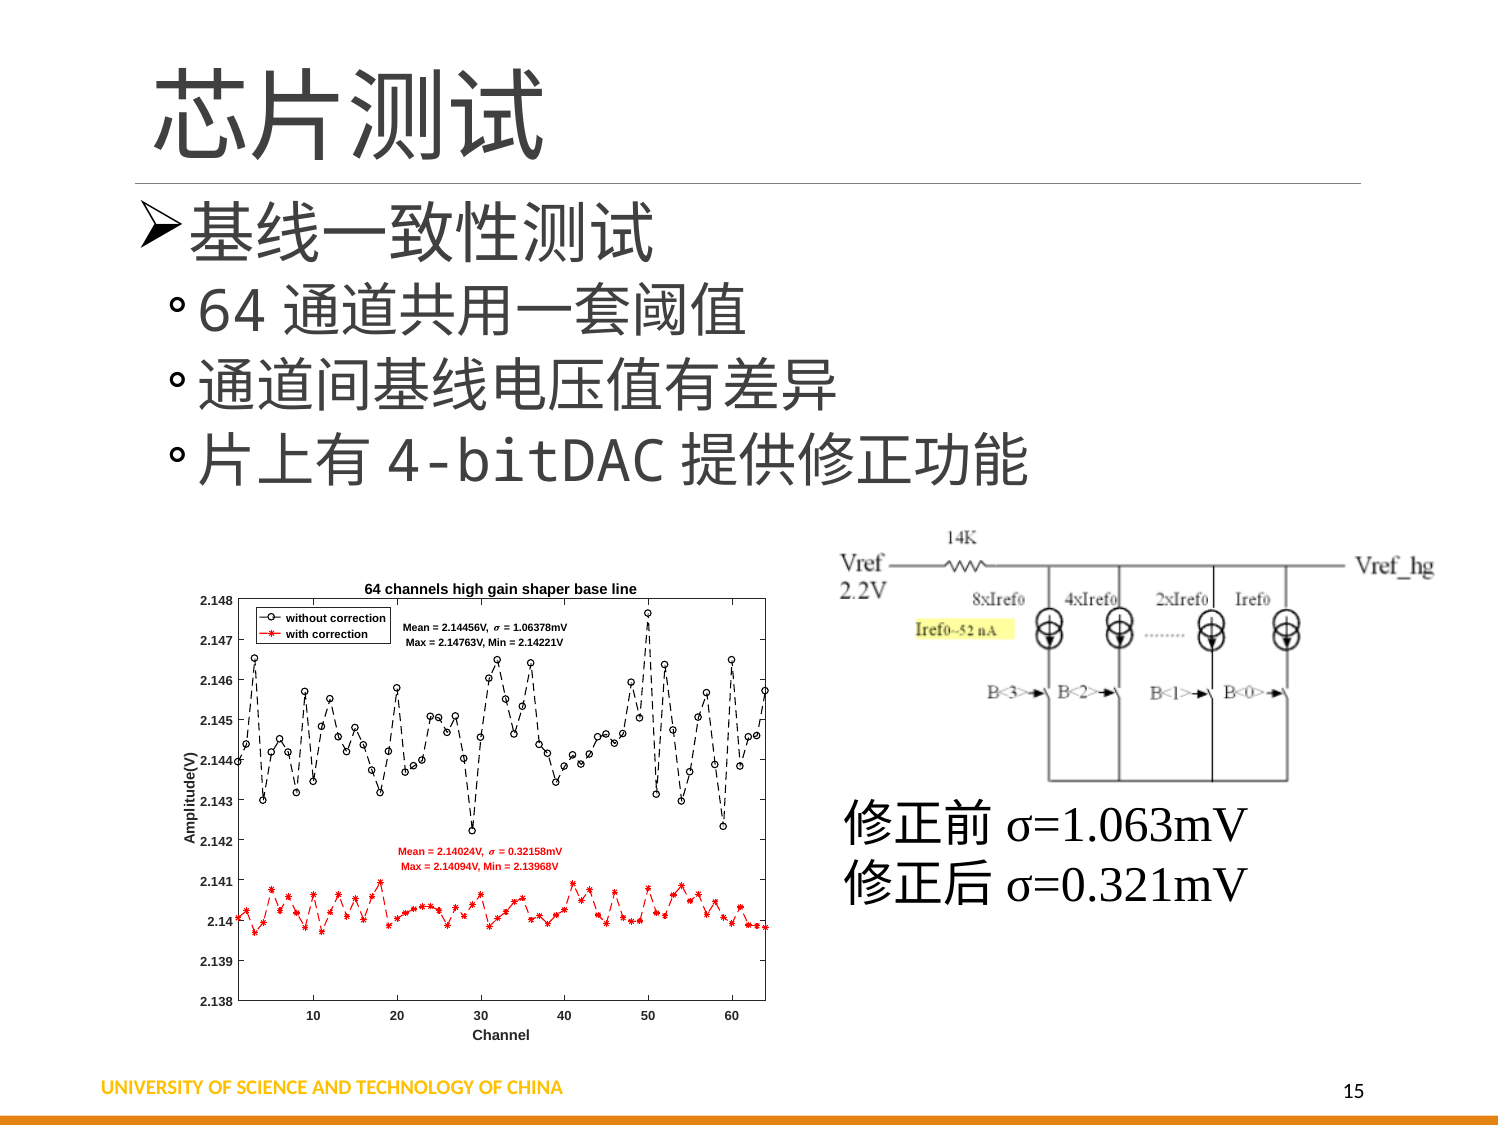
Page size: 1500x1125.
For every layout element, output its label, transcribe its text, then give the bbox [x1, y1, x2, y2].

picture [149, 527, 1440, 1054]
list 基线一致性测试 64通道共用一套阈值 通道间基线电压值有差异 片上有4-bitDAC提供修正功能 [135, 192, 1373, 1048]
text_box 修正前σ=1.063mV 修正后σ=0.321mV [838, 794, 1422, 919]
title 芯片测试 [135, 47, 1373, 181]
slide_number 15 [1218, 1059, 1380, 1120]
